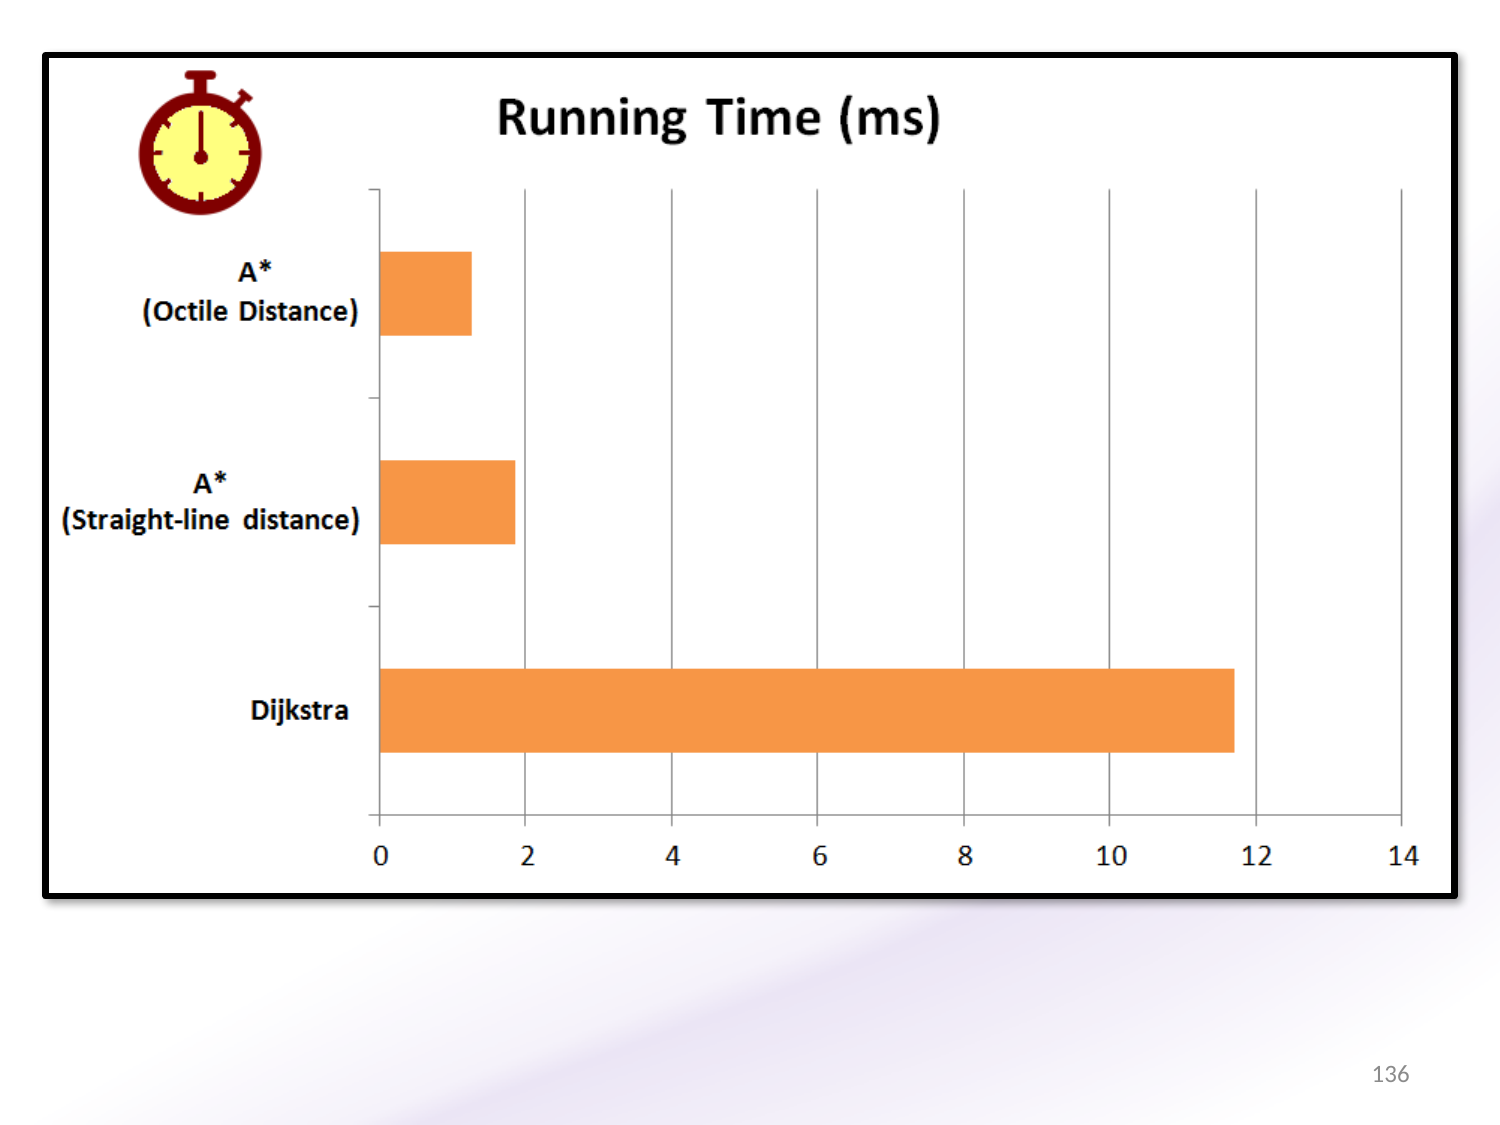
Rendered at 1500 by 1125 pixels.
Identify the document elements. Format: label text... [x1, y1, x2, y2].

picture [0, 0, 1500, 1125]
slide_number 136 [1074, 1042, 1425, 1103]
